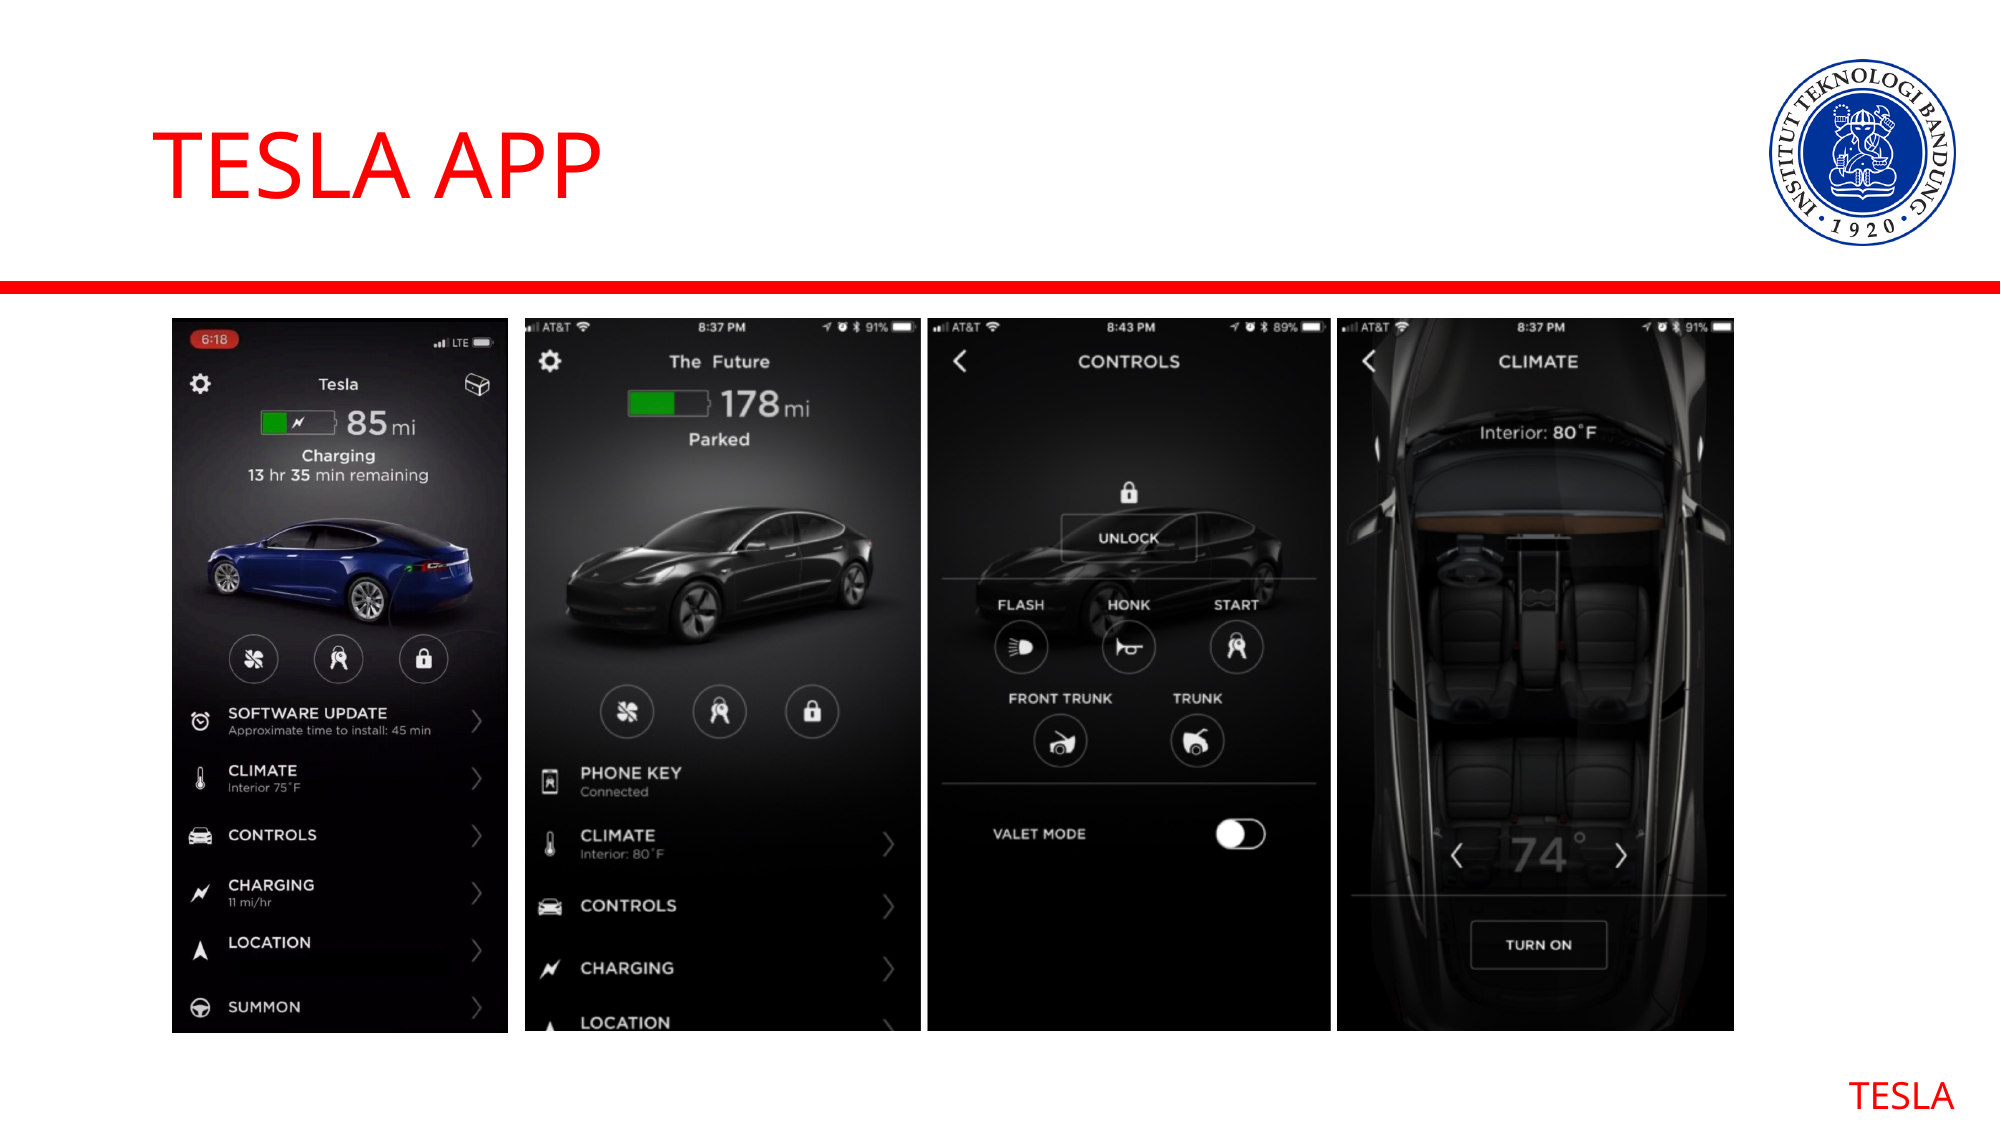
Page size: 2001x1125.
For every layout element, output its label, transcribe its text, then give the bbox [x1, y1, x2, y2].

title TESLA APP [137, 59, 1863, 278]
text_box TESLA [1834, 1064, 1970, 1125]
picture [525, 318, 1734, 1031]
picture [1769, 59, 1956, 246]
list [172, 318, 508, 1033]
